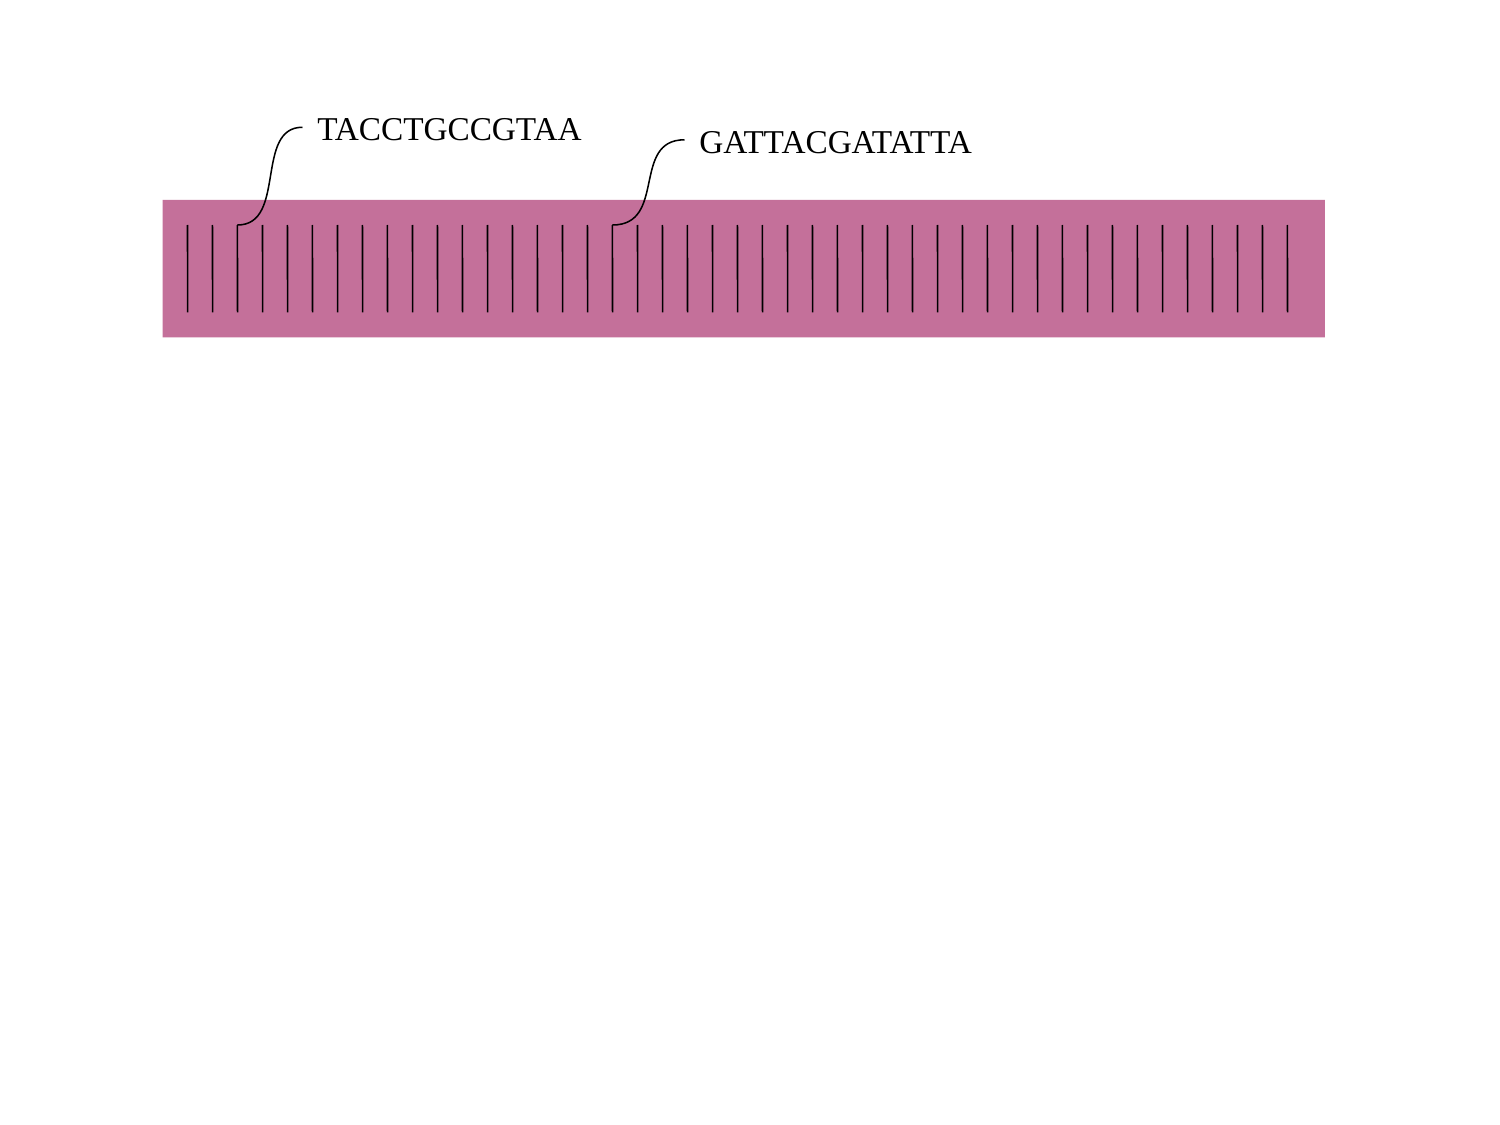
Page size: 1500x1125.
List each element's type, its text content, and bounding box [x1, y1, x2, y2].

text_box [162, 199, 1325, 338]
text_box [219, 144, 318, 208]
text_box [600, 150, 687, 214]
text_box GATTACGATATTA [684, 112, 987, 168]
text_box TACCTGCCGTAA [302, 99, 597, 155]
